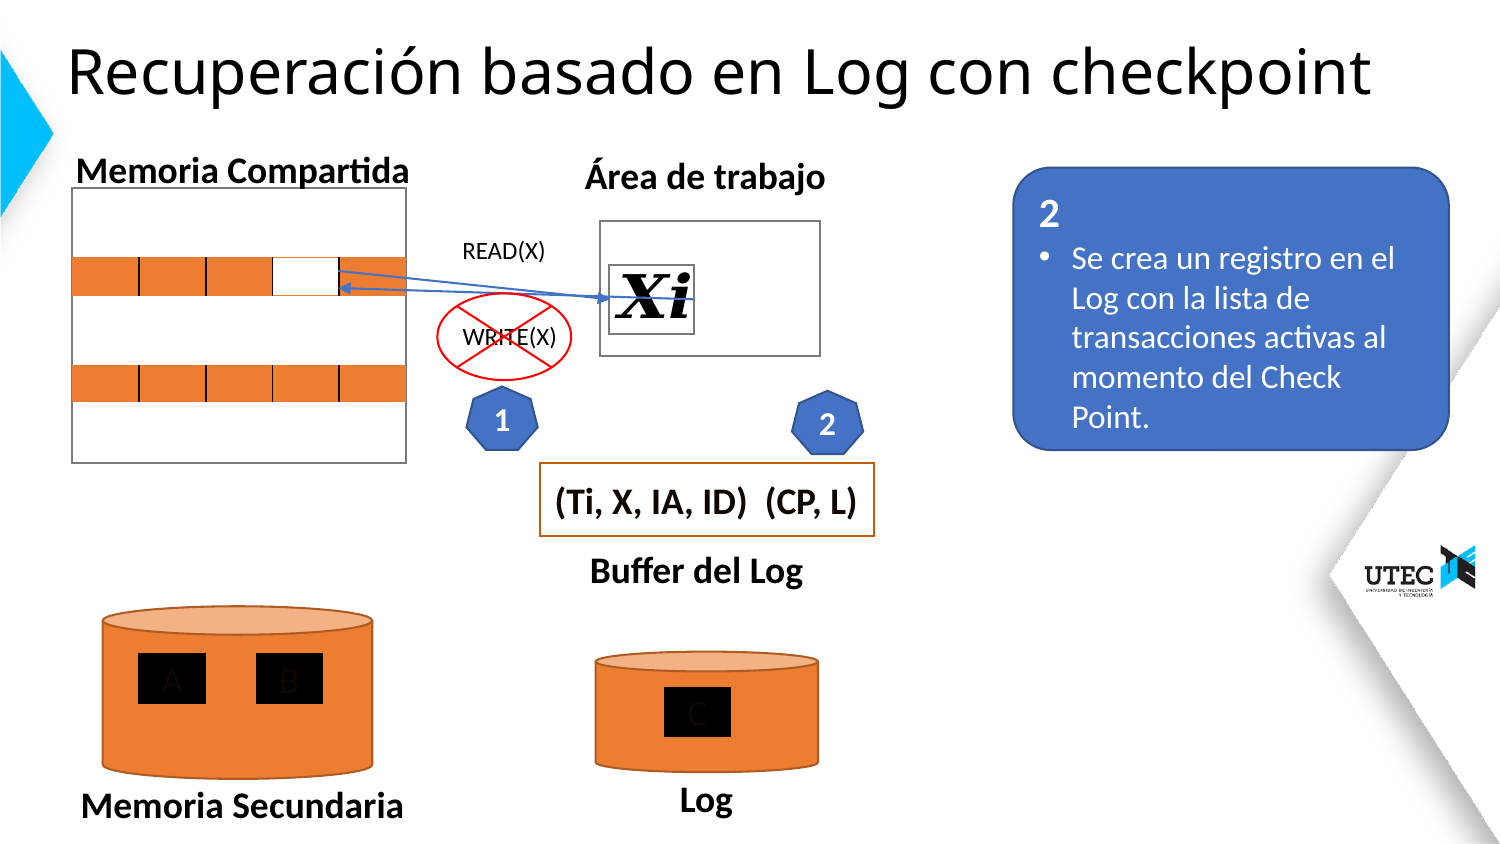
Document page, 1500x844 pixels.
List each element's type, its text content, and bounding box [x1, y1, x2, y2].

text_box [338, 287, 623, 324]
text_box READ(X) [447, 227, 561, 270]
text_box Log [665, 767, 748, 827]
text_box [338, 270, 623, 276]
title Recuperación basado en Log con checkpoint [51, 25, 1449, 130]
table_header [273, 366, 338, 401]
picture [0, 0, 1500, 844]
table_header [207, 366, 272, 401]
table_header [140, 366, 205, 401]
text_box [594, 650, 820, 773]
text_box A [138, 653, 206, 704]
table_header [73, 366, 138, 401]
text_box 1 [465, 385, 539, 451]
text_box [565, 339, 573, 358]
text_box 2 [790, 389, 865, 456]
text_box [599, 220, 821, 357]
text_box 2 Se crea un registro en el Log con la lista de transacciones activas al momento del Check Point. [1012, 166, 1450, 452]
text_box [436, 324, 573, 382]
table_header [340, 366, 405, 401]
text_box Buffer del Log [575, 538, 819, 599]
text_box B [256, 653, 323, 704]
text_box Memoria Secundaria [65, 773, 420, 834]
text_box Memoria Compartida [60, 138, 426, 199]
text_box [71, 199, 407, 270]
text_box (Ti, X, IA, ID) (CP, L) [539, 462, 875, 537]
text_box C [664, 687, 731, 737]
text_box [101, 605, 374, 773]
text_box [71, 296, 407, 464]
